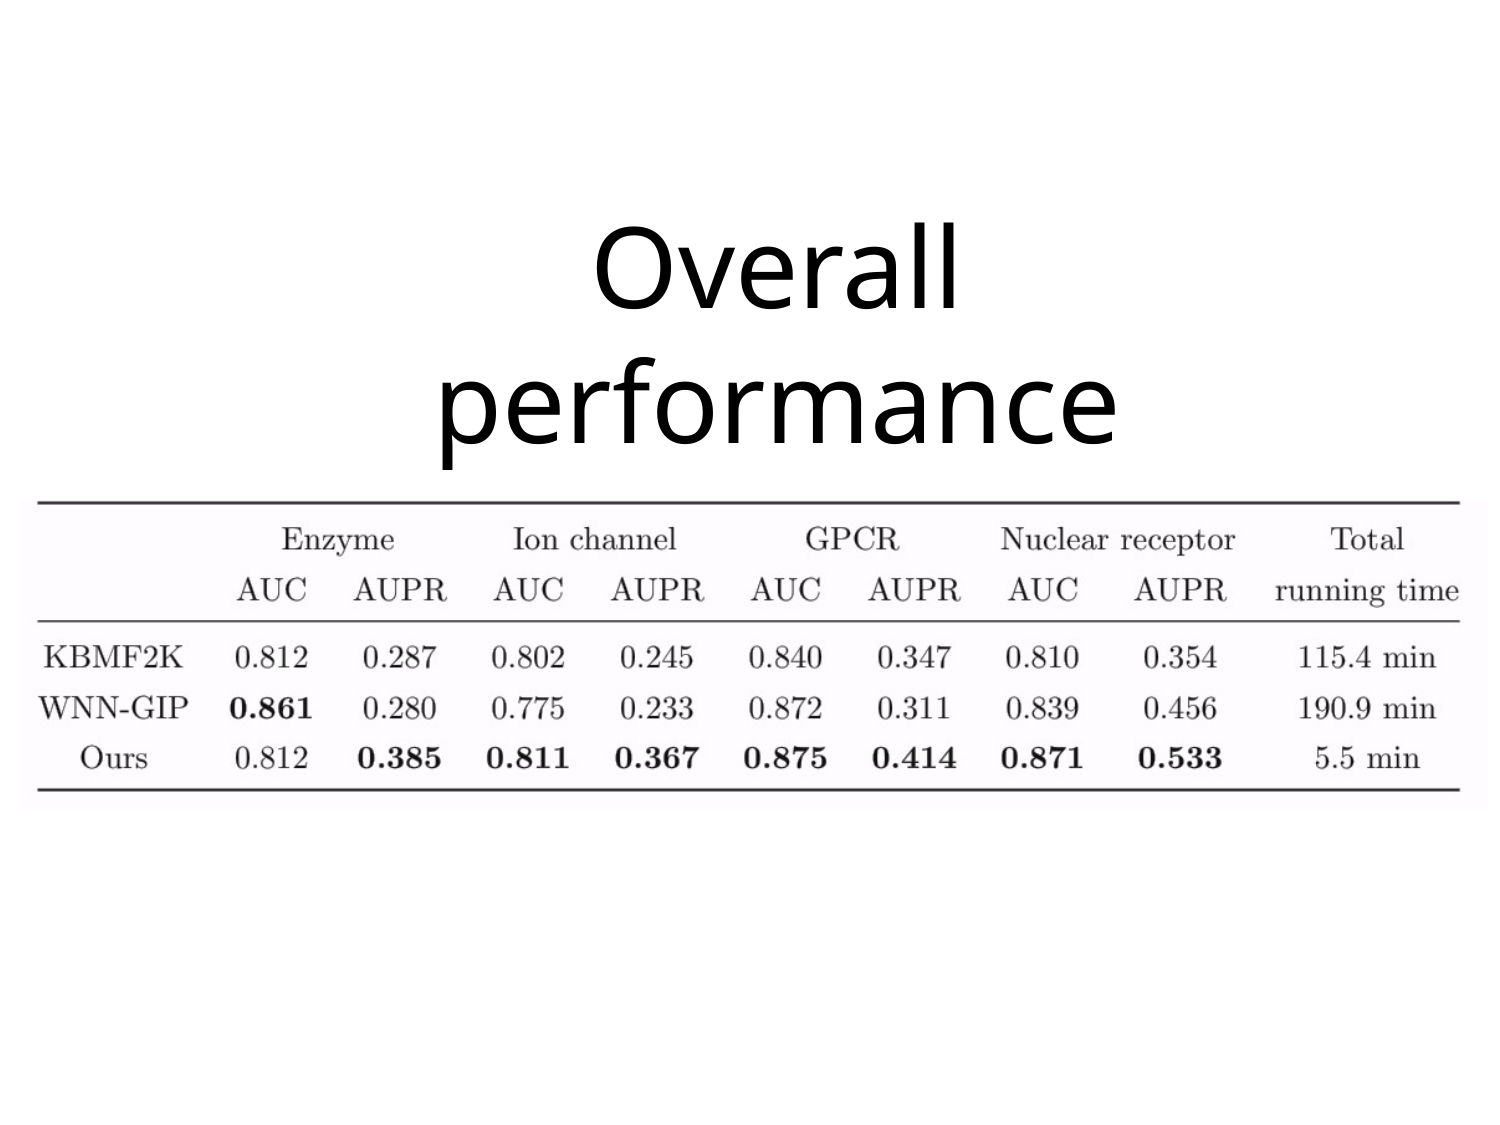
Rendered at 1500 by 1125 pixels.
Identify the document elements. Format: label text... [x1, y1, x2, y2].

title Overall performance [287, 237, 1267, 425]
picture [19, 499, 1488, 810]
